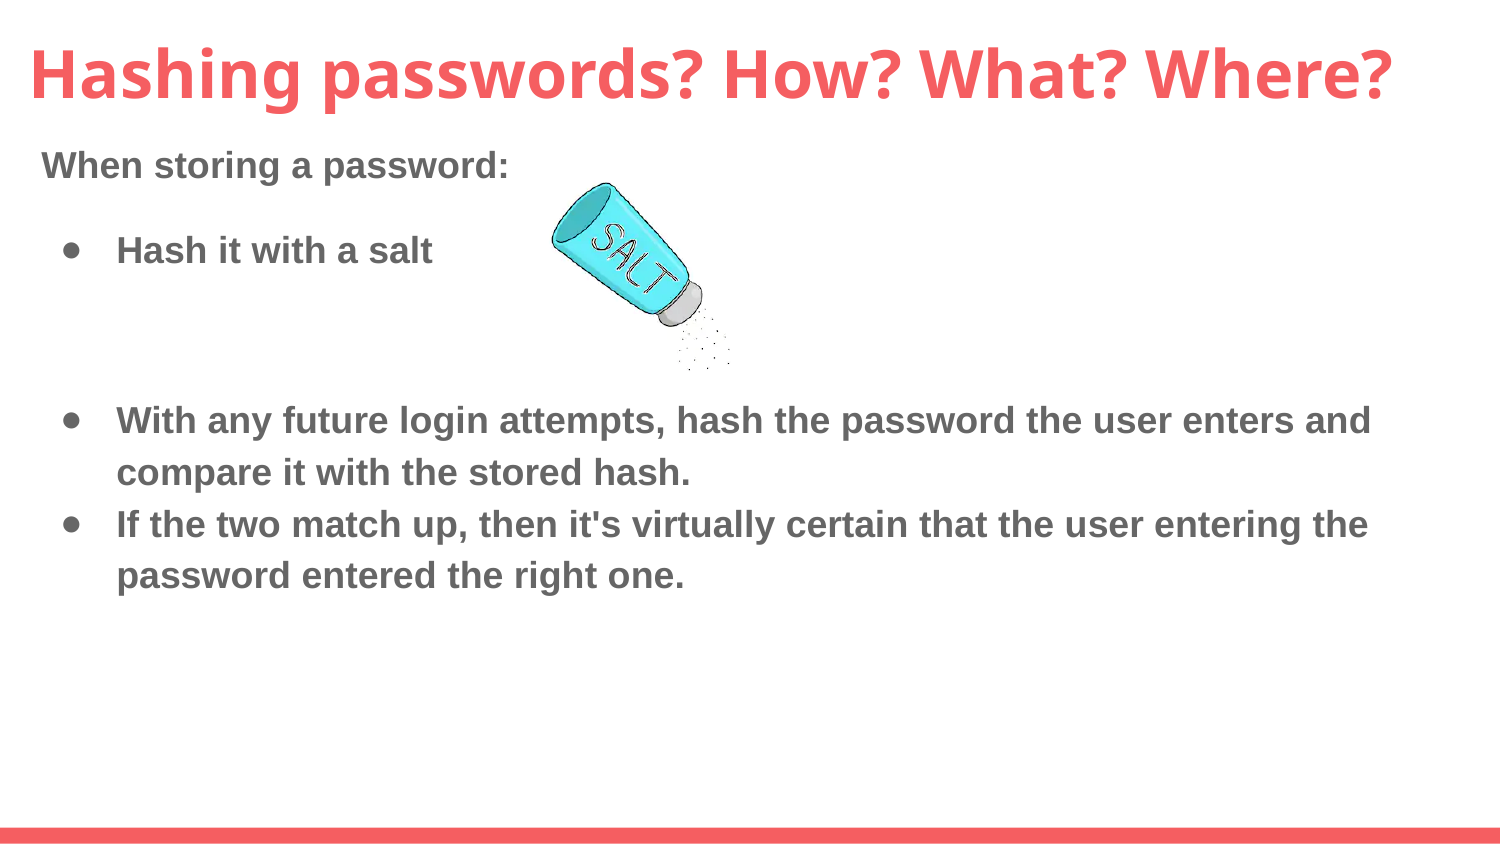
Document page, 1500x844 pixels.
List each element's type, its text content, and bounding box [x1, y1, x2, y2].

picture [534, 167, 749, 375]
list When storing a password: Hash it with a salt With any future login attempts, hash the password the user enters and compare it with the stored hash. If the two match up, then it's virtually certain that the user entering the password entered the right one. [26, 119, 1424, 680]
title Hashing passwords? How? What? Where? [13, 16, 1412, 120]
